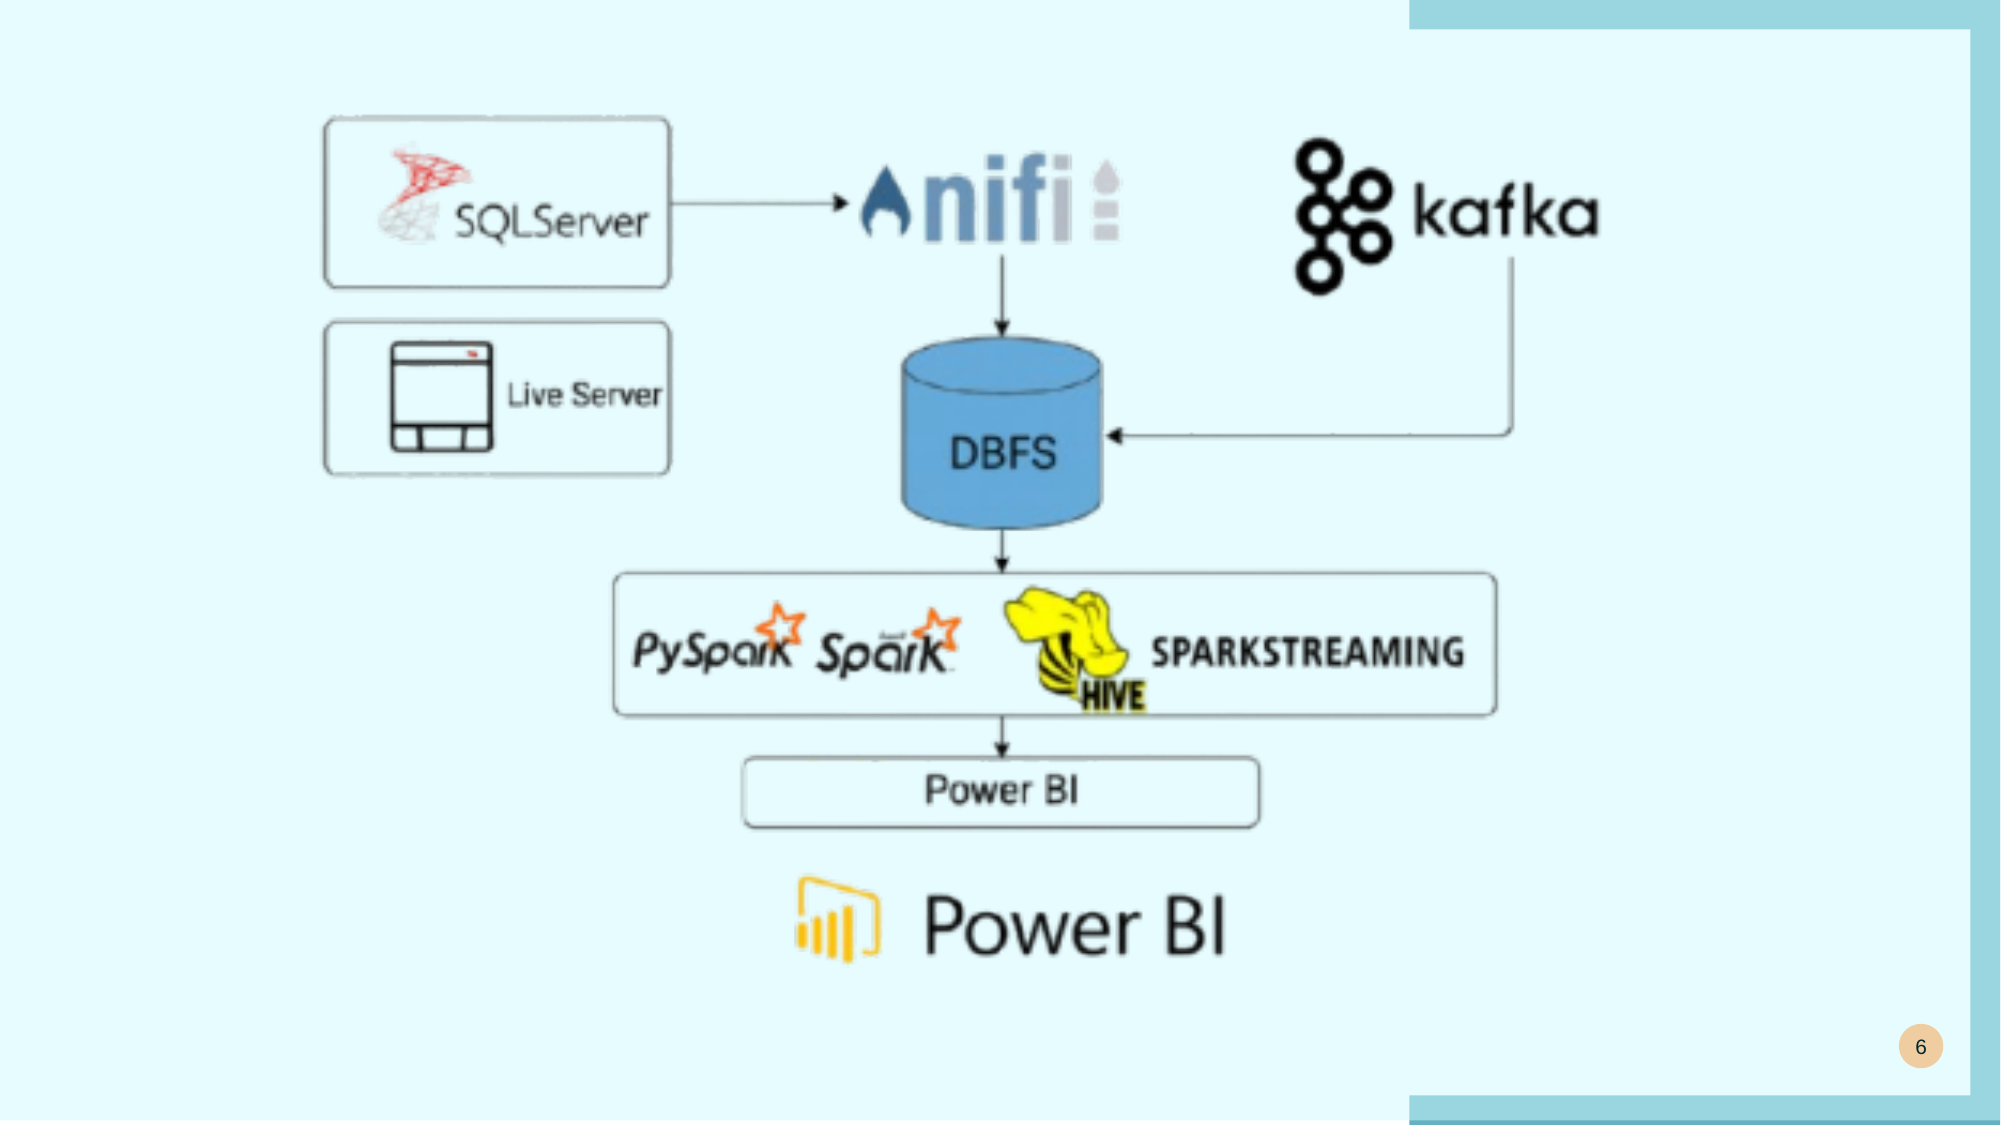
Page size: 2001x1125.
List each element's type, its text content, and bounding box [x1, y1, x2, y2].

text_box [0, 0, 2000, 1121]
slide_number 6 [1898, 1023, 1944, 1069]
picture [289, 107, 1711, 1013]
